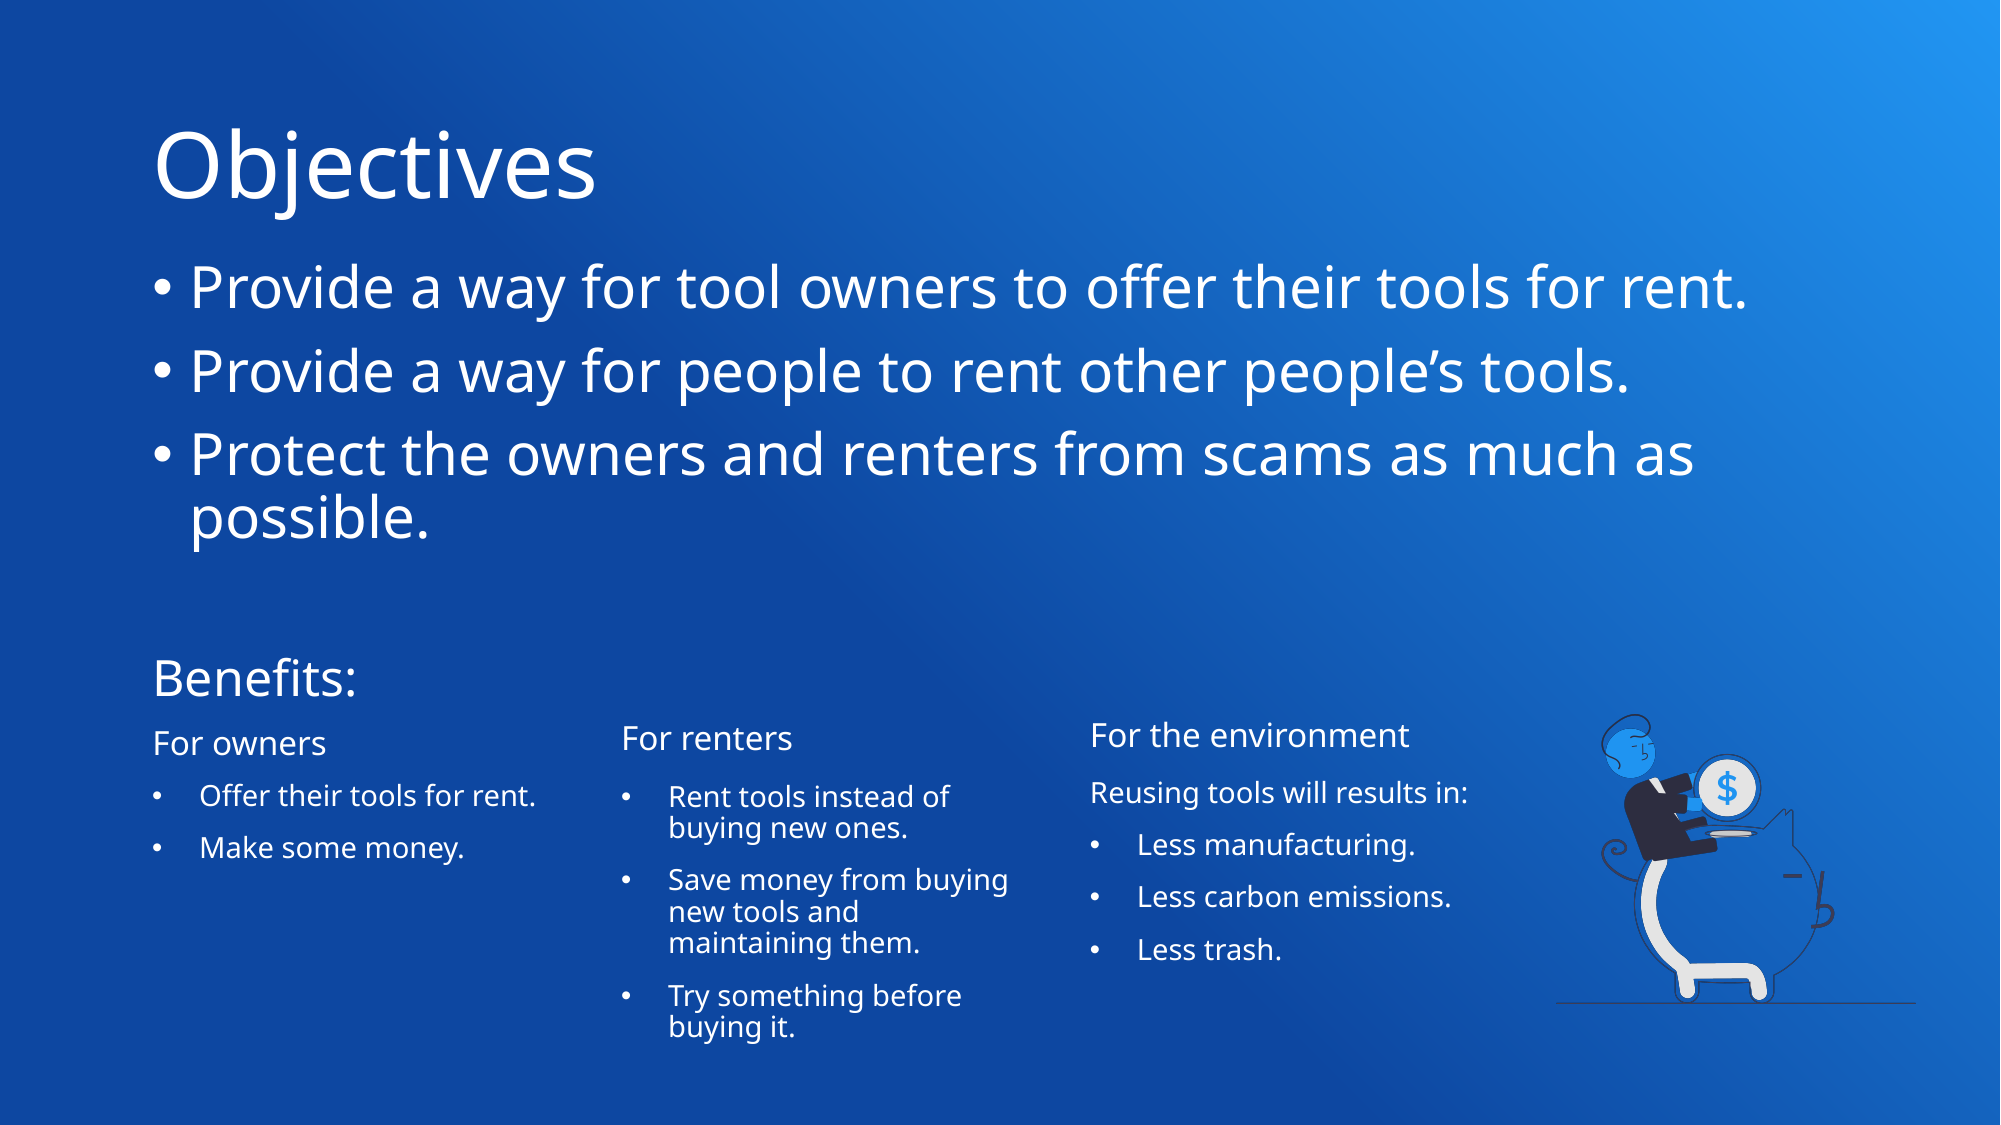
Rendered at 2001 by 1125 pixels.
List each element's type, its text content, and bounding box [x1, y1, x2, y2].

text_box Benefits: [137, 638, 596, 709]
text_box For the environment [1075, 711, 1509, 770]
text_box Reusing tools will results in: Less manufacturing. Less carbon emissions. Less trash. [1075, 770, 1509, 1037]
text_box Offer their tools for rent. Make some money. [137, 774, 571, 1040]
text_box For owners [137, 714, 571, 774]
text_box For renters [606, 714, 1040, 774]
text_box Rent tools instead of buying new ones. Save money from buying new tools and maintaining them. Try something before buying it. [606, 774, 1040, 1040]
picture [1556, 714, 1916, 1004]
list Provide a way for tool owners to offer their tools for rent. Provide a way for people to rent other people’s tools. Protect the owners and renters from scams as much as possible. [137, 250, 1863, 588]
title Objectives [137, 59, 1863, 250]
